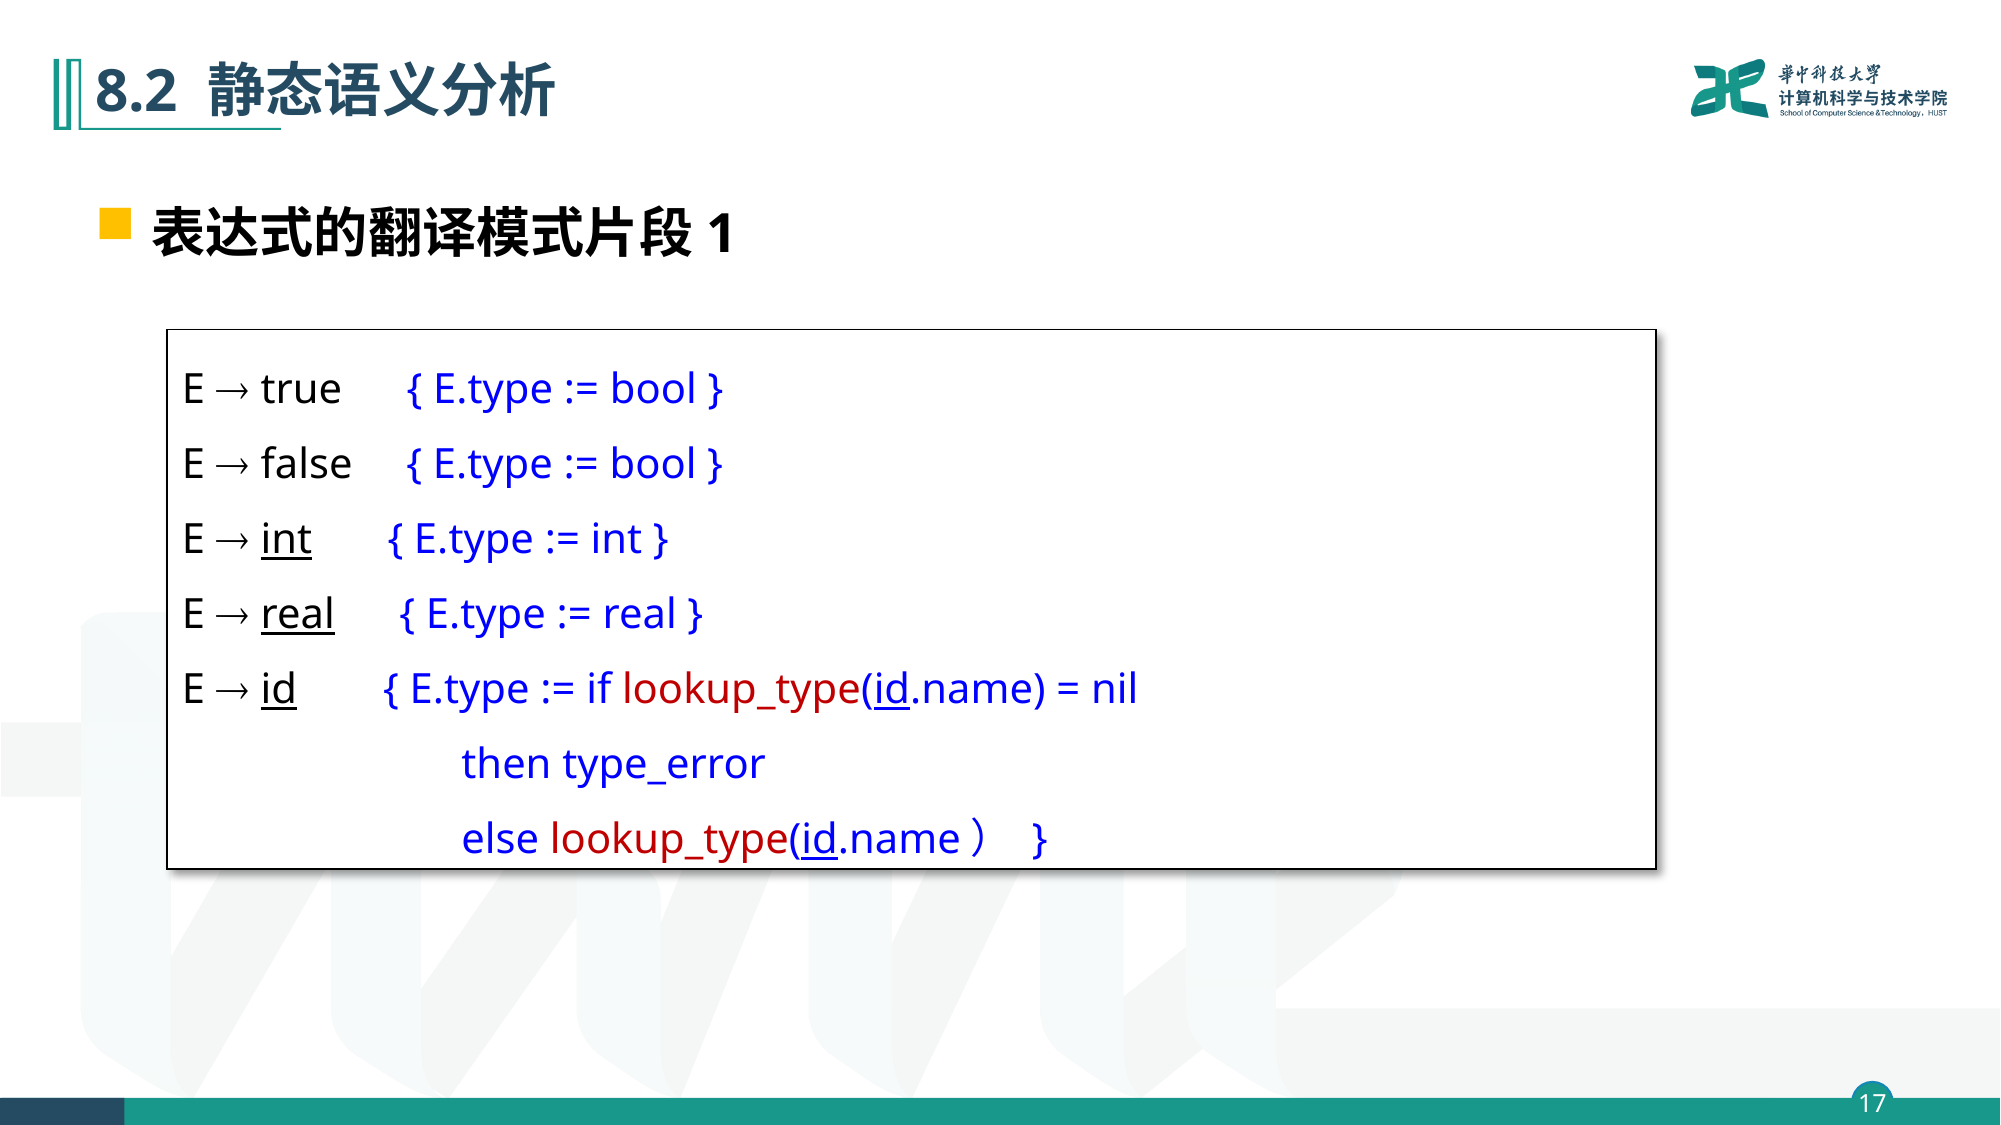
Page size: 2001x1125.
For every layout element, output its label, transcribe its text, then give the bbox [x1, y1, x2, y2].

text_box E  true { E.type := bool } E  false { E.type := bool } E  int { E.type := int } E  real { E.type := real } E  id { E.type := if lookup_type(id.name) = nil then type_error else lookup_type(id.name） } [167, 329, 1656, 870]
list 表达式的翻译模式片段1 [80, 157, 1890, 1066]
title 8.2 静态语义分析 [80, 42, 1805, 144]
picture [1805, 59, 1947, 118]
